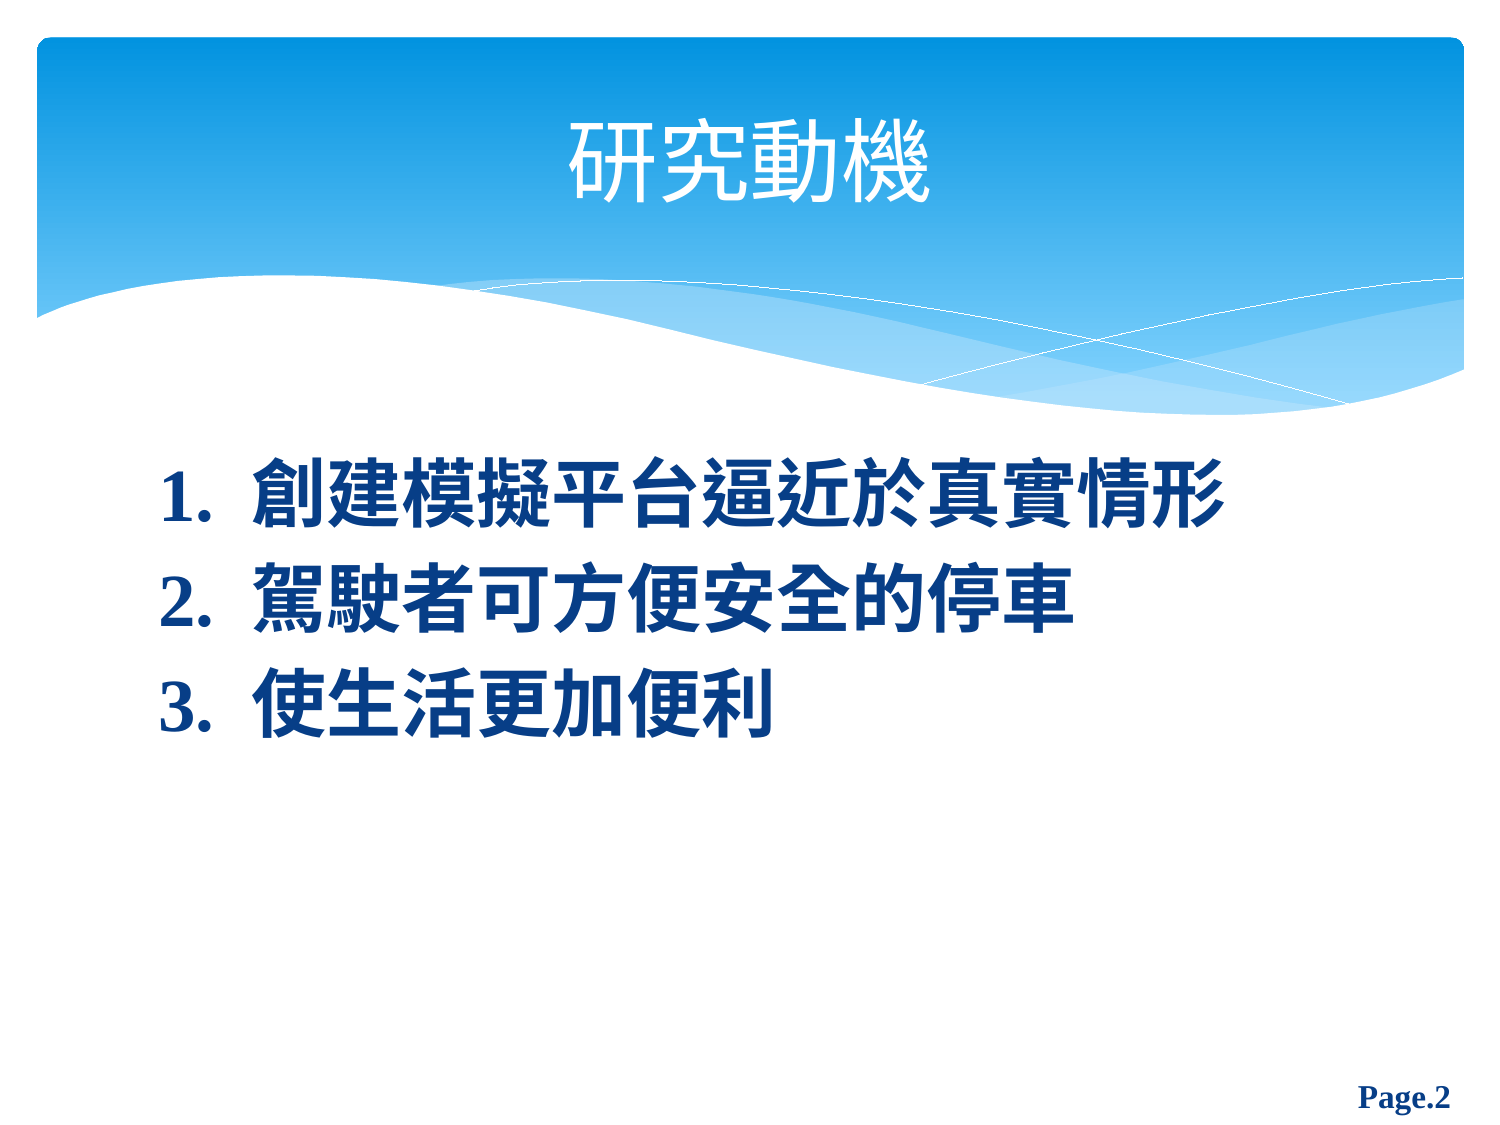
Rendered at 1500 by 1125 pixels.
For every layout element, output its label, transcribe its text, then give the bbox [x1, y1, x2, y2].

list 1. 創建模擬平台逼近於真實情形 2. 駕駛者可方便安全的停車 3. 使生活更加便利 [143, 438, 1359, 1005]
title 研究動機 [75, 55, 1425, 261]
slide_number Page.2 [1309, 1065, 1500, 1125]
